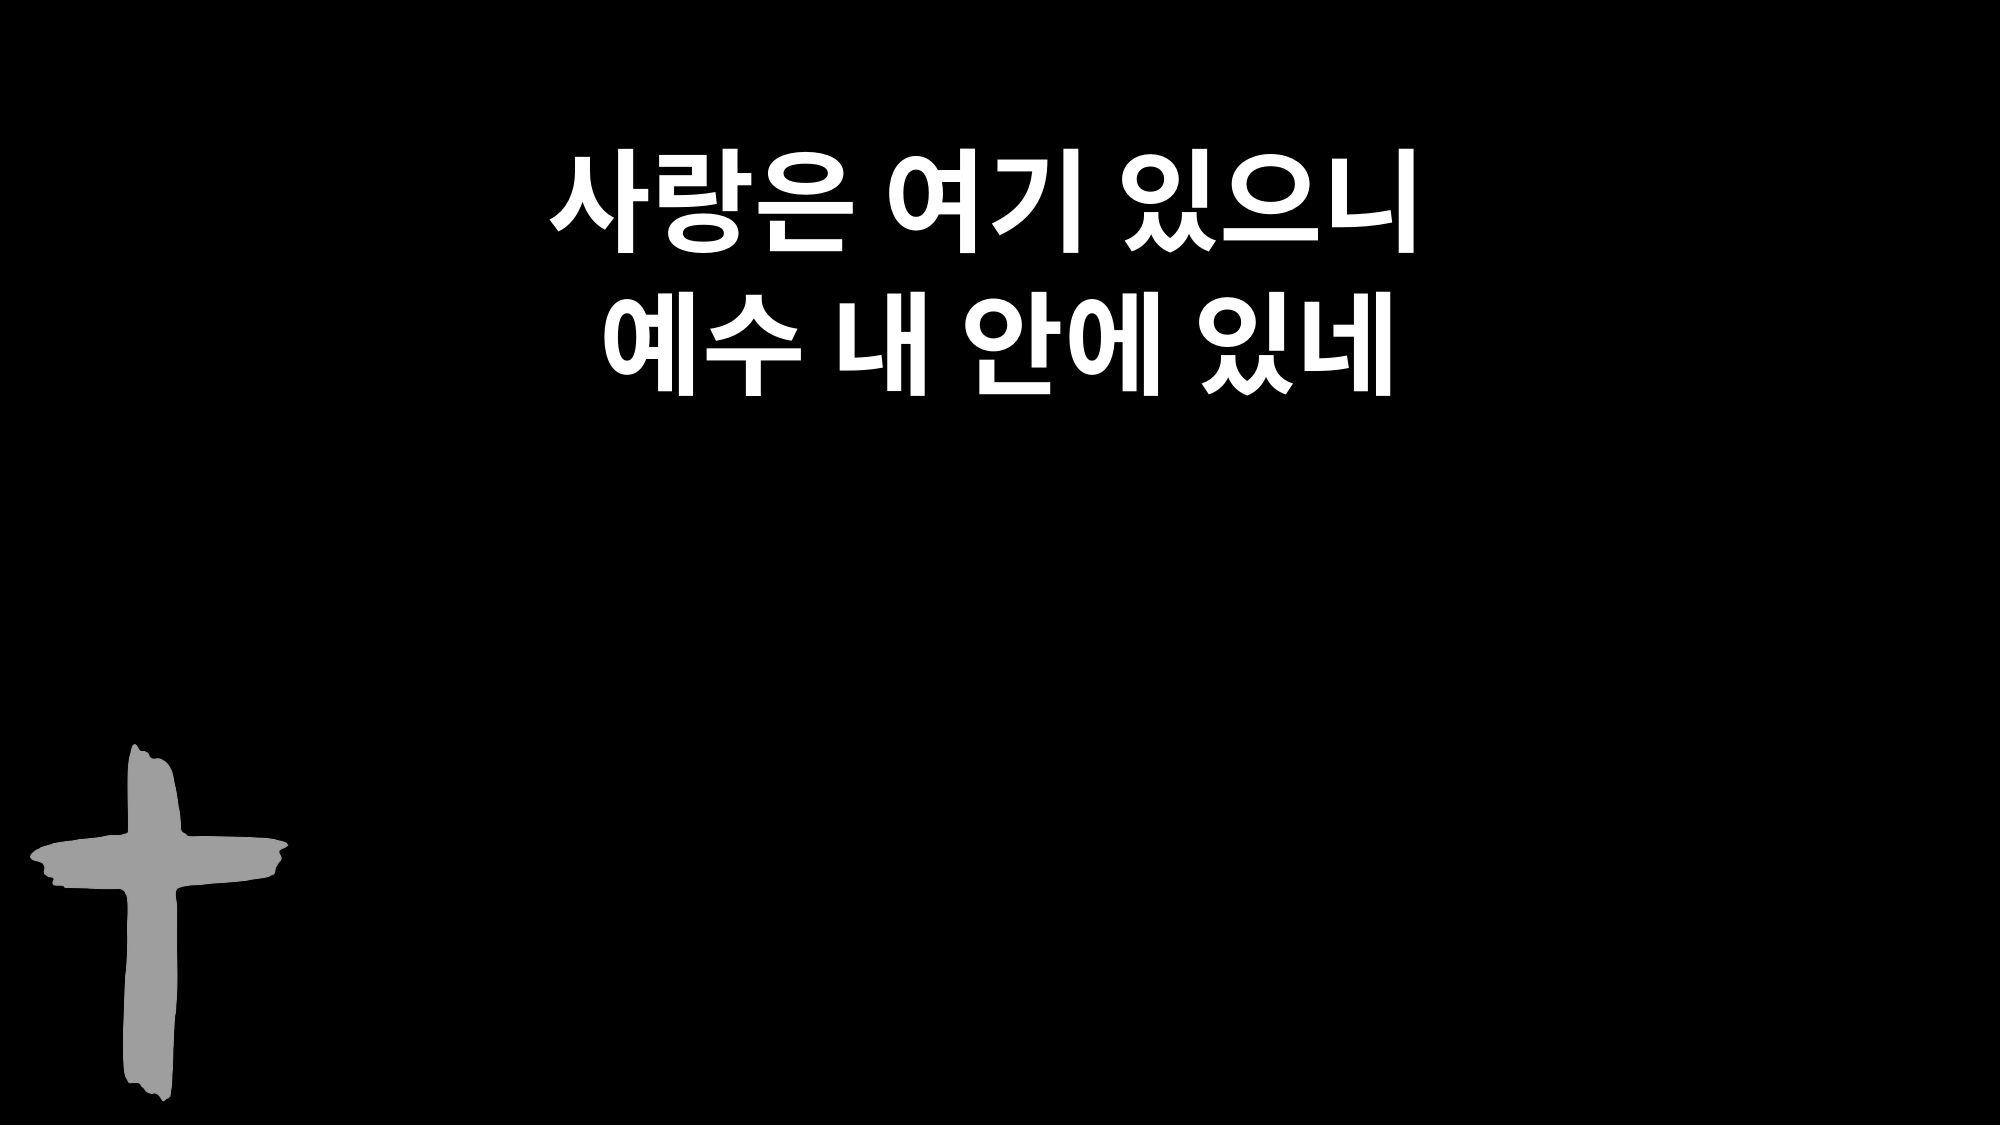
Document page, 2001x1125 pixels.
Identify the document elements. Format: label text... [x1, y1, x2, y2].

picture [29, 743, 289, 1102]
list 사랑은 여기 있으니 예수 내 안에 있네 [0, 139, 2000, 456]
